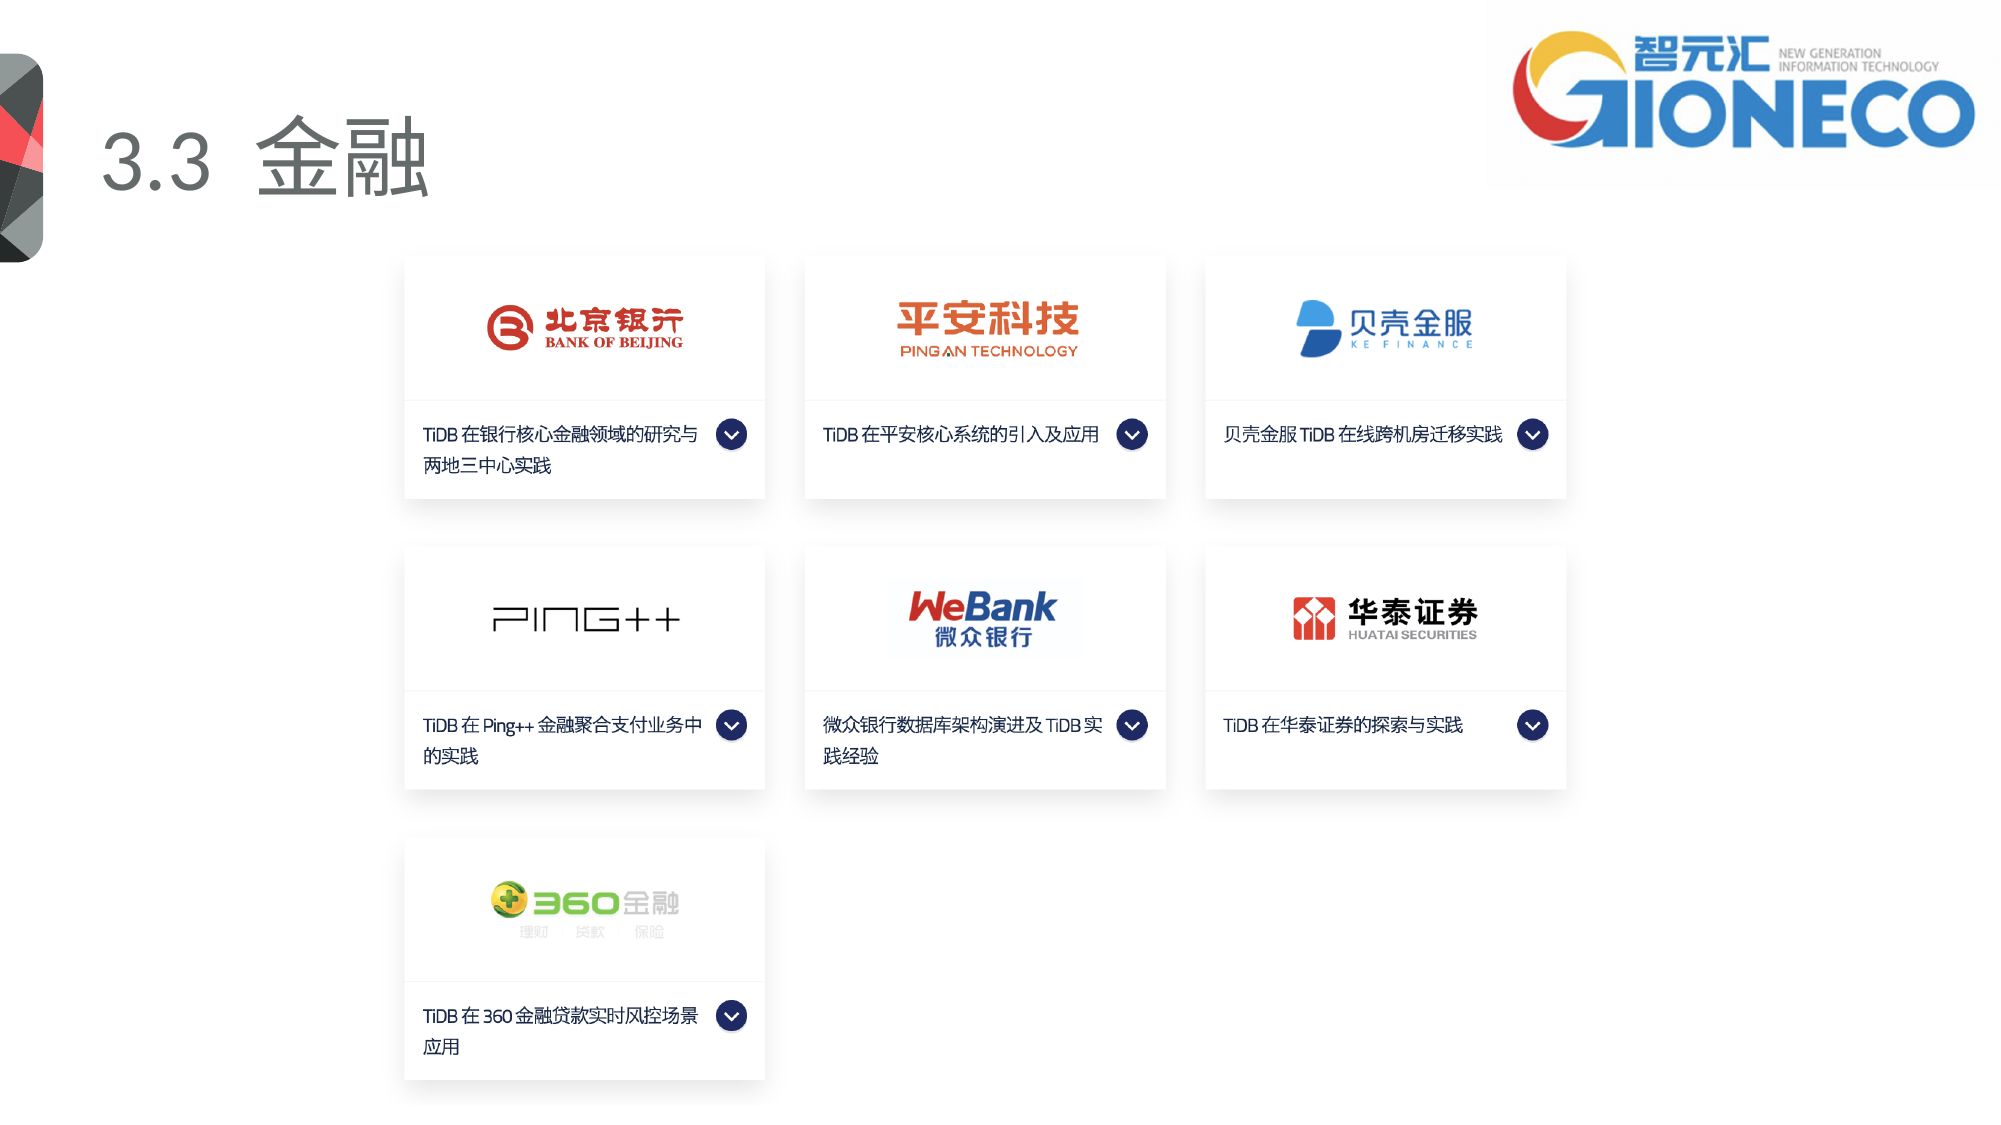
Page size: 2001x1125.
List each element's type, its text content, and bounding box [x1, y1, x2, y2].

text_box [0, 53, 44, 263]
text_box 3.3 金融 [99, 114, 1199, 203]
picture [1486, 0, 2000, 189]
picture [380, 227, 1589, 1105]
